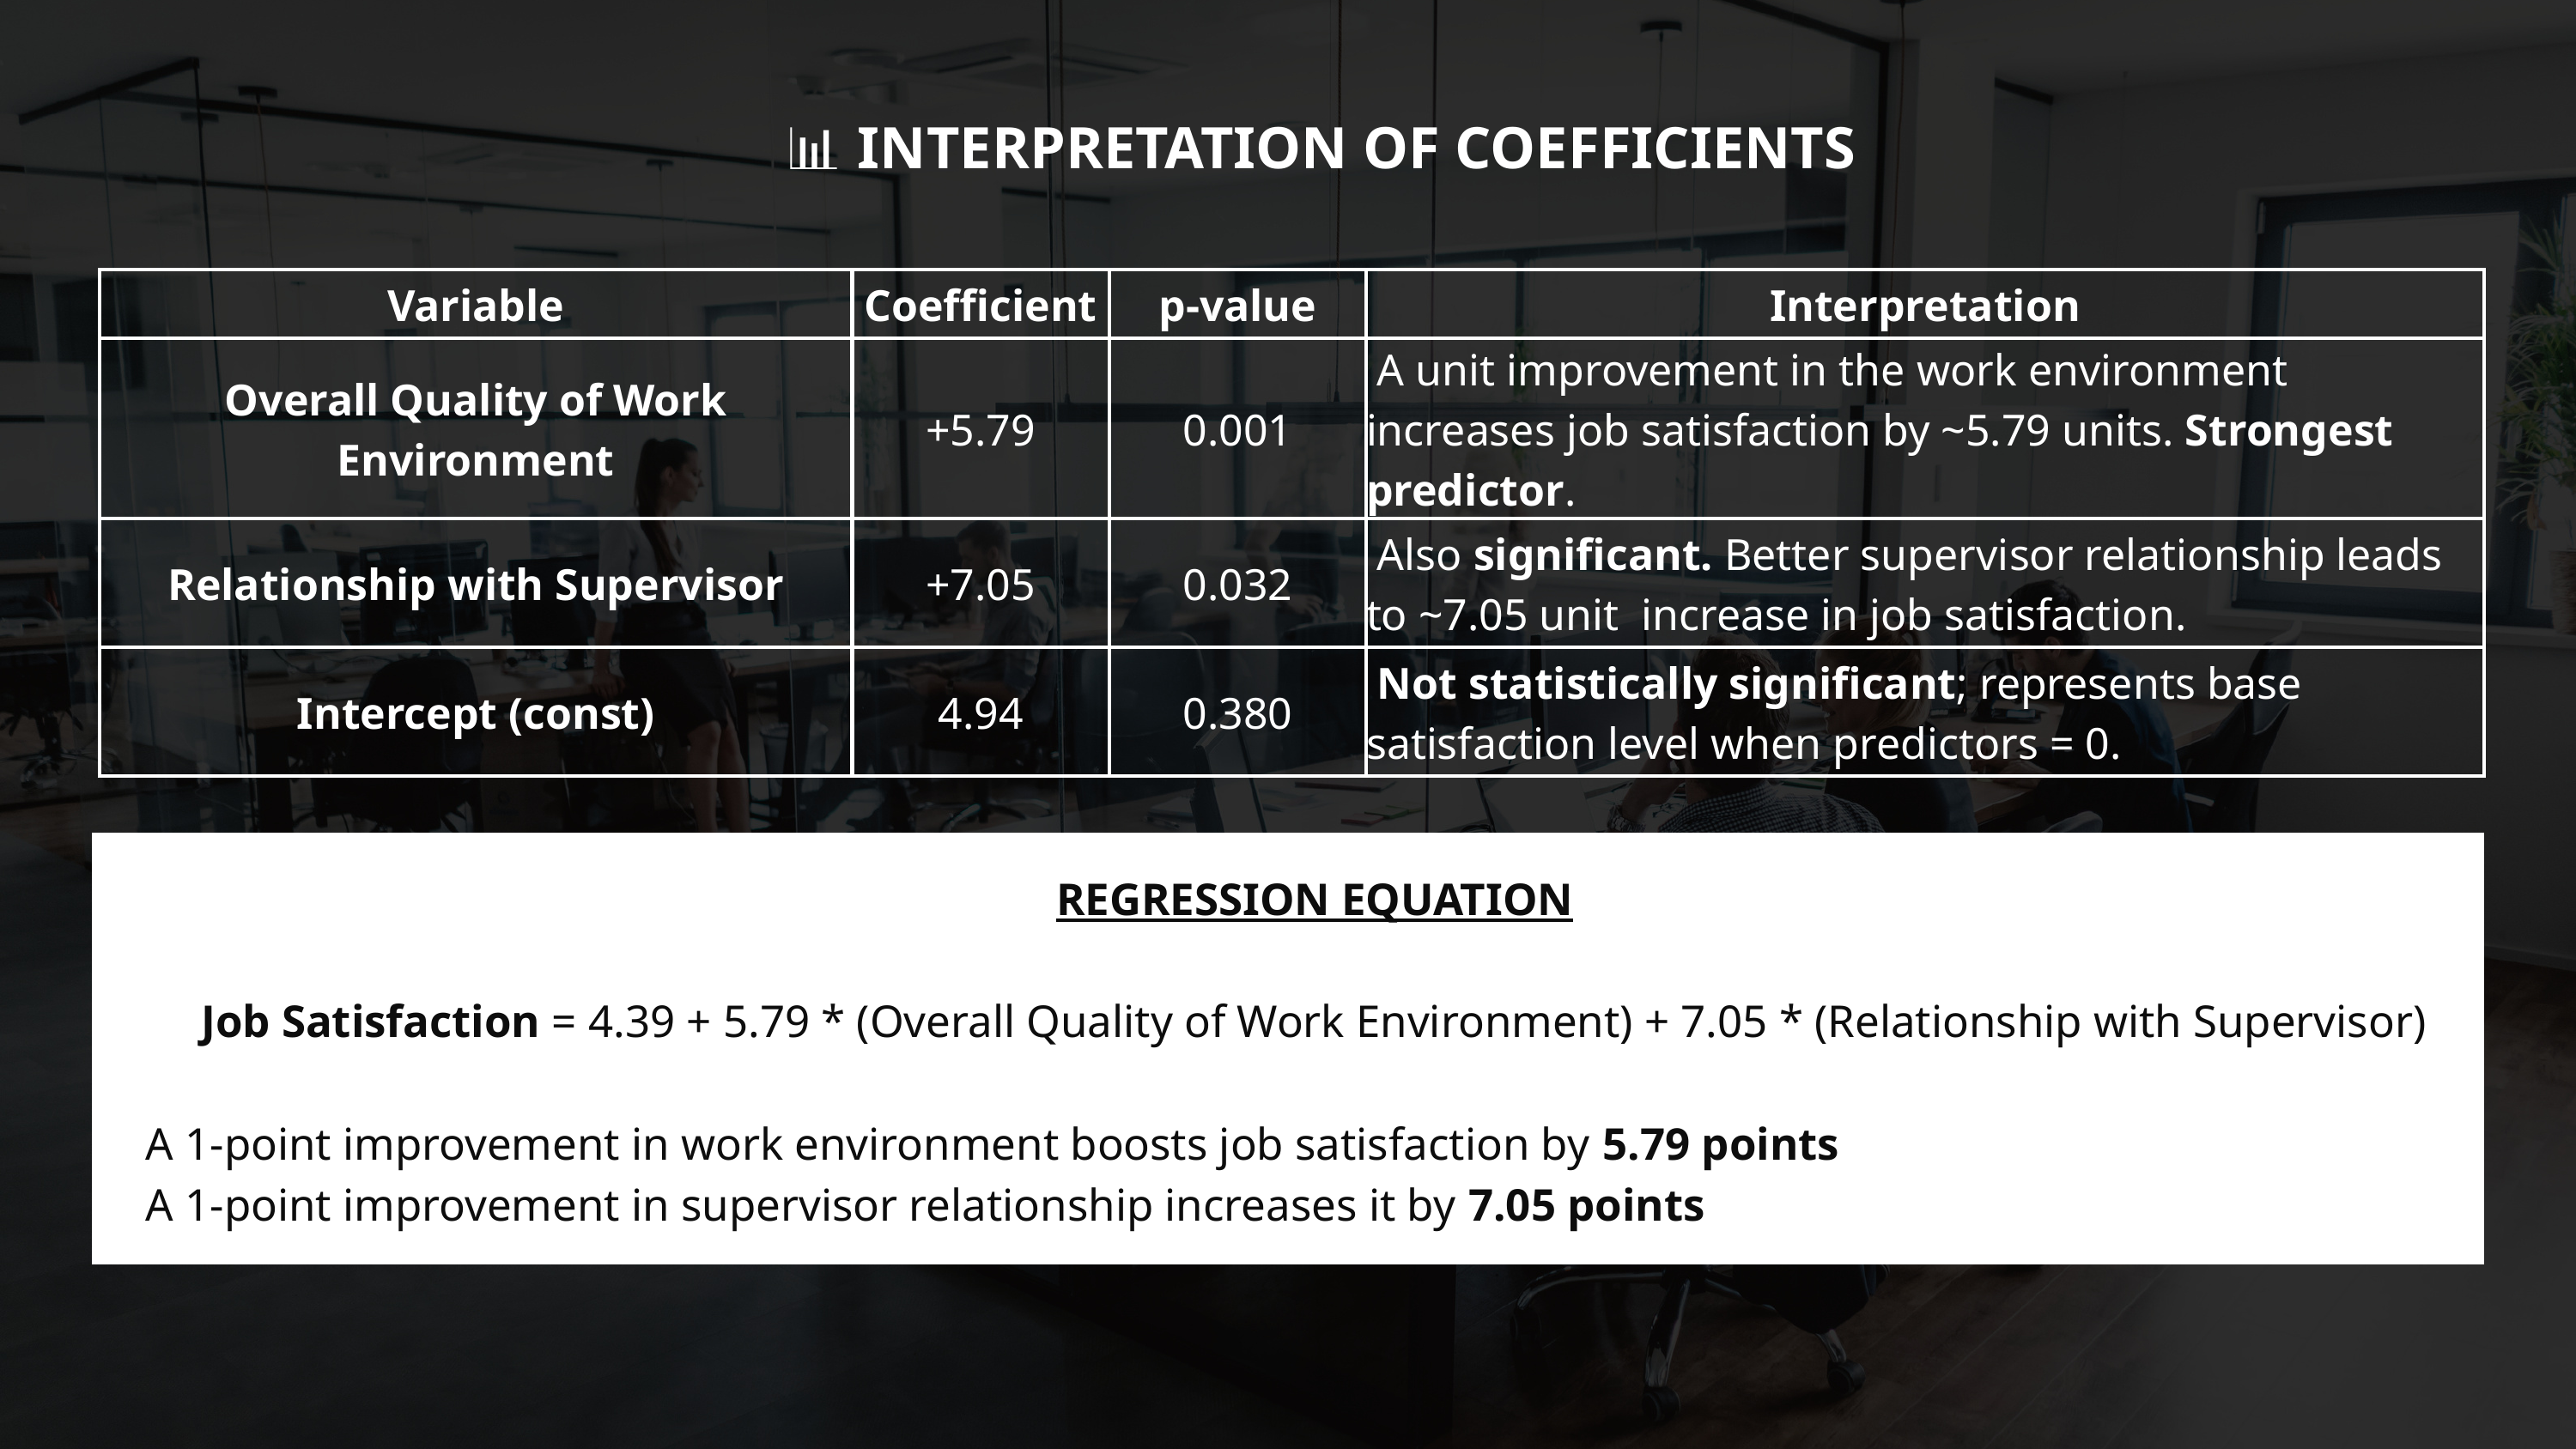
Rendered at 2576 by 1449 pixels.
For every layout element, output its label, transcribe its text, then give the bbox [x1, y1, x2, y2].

table_cell +7.05 [854, 520, 1108, 646]
table_cell +5.79 [854, 340, 1108, 517]
table_cell Intercept (const) [101, 649, 850, 774]
table_header Coefficient [854, 271, 1108, 336]
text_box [91, 832, 2485, 1265]
table_cell 0.001 [1111, 340, 1364, 517]
table_header Variable [101, 271, 850, 336]
table_cell Overall Quality of Work Environment [101, 340, 850, 517]
table_cell Not statistically significant; represents base satisfaction level when predictors = 0. [1368, 649, 2482, 774]
table_cell 0.380 [1111, 649, 1364, 774]
table_cell A unit improvement in the work environment increases job satisfaction by ~5.79 units. Strongest predictor. [1368, 340, 2482, 517]
table_header p-value [1111, 271, 1364, 336]
table_header Interpretation [1368, 271, 2482, 336]
table_cell 0.032 [1111, 520, 1364, 646]
table_cell Relationship with Supervisor [101, 520, 850, 646]
table_cell 4.94 [854, 649, 1108, 774]
table_cell Also significant. Better supervisor relationship leads to ~7.05 unit increase in job satisfaction. [1368, 520, 2482, 646]
text_box 📊 INTERPRETATION OF COEFFICIENTS [753, 100, 1889, 180]
text_box [0, 0, 2576, 1449]
